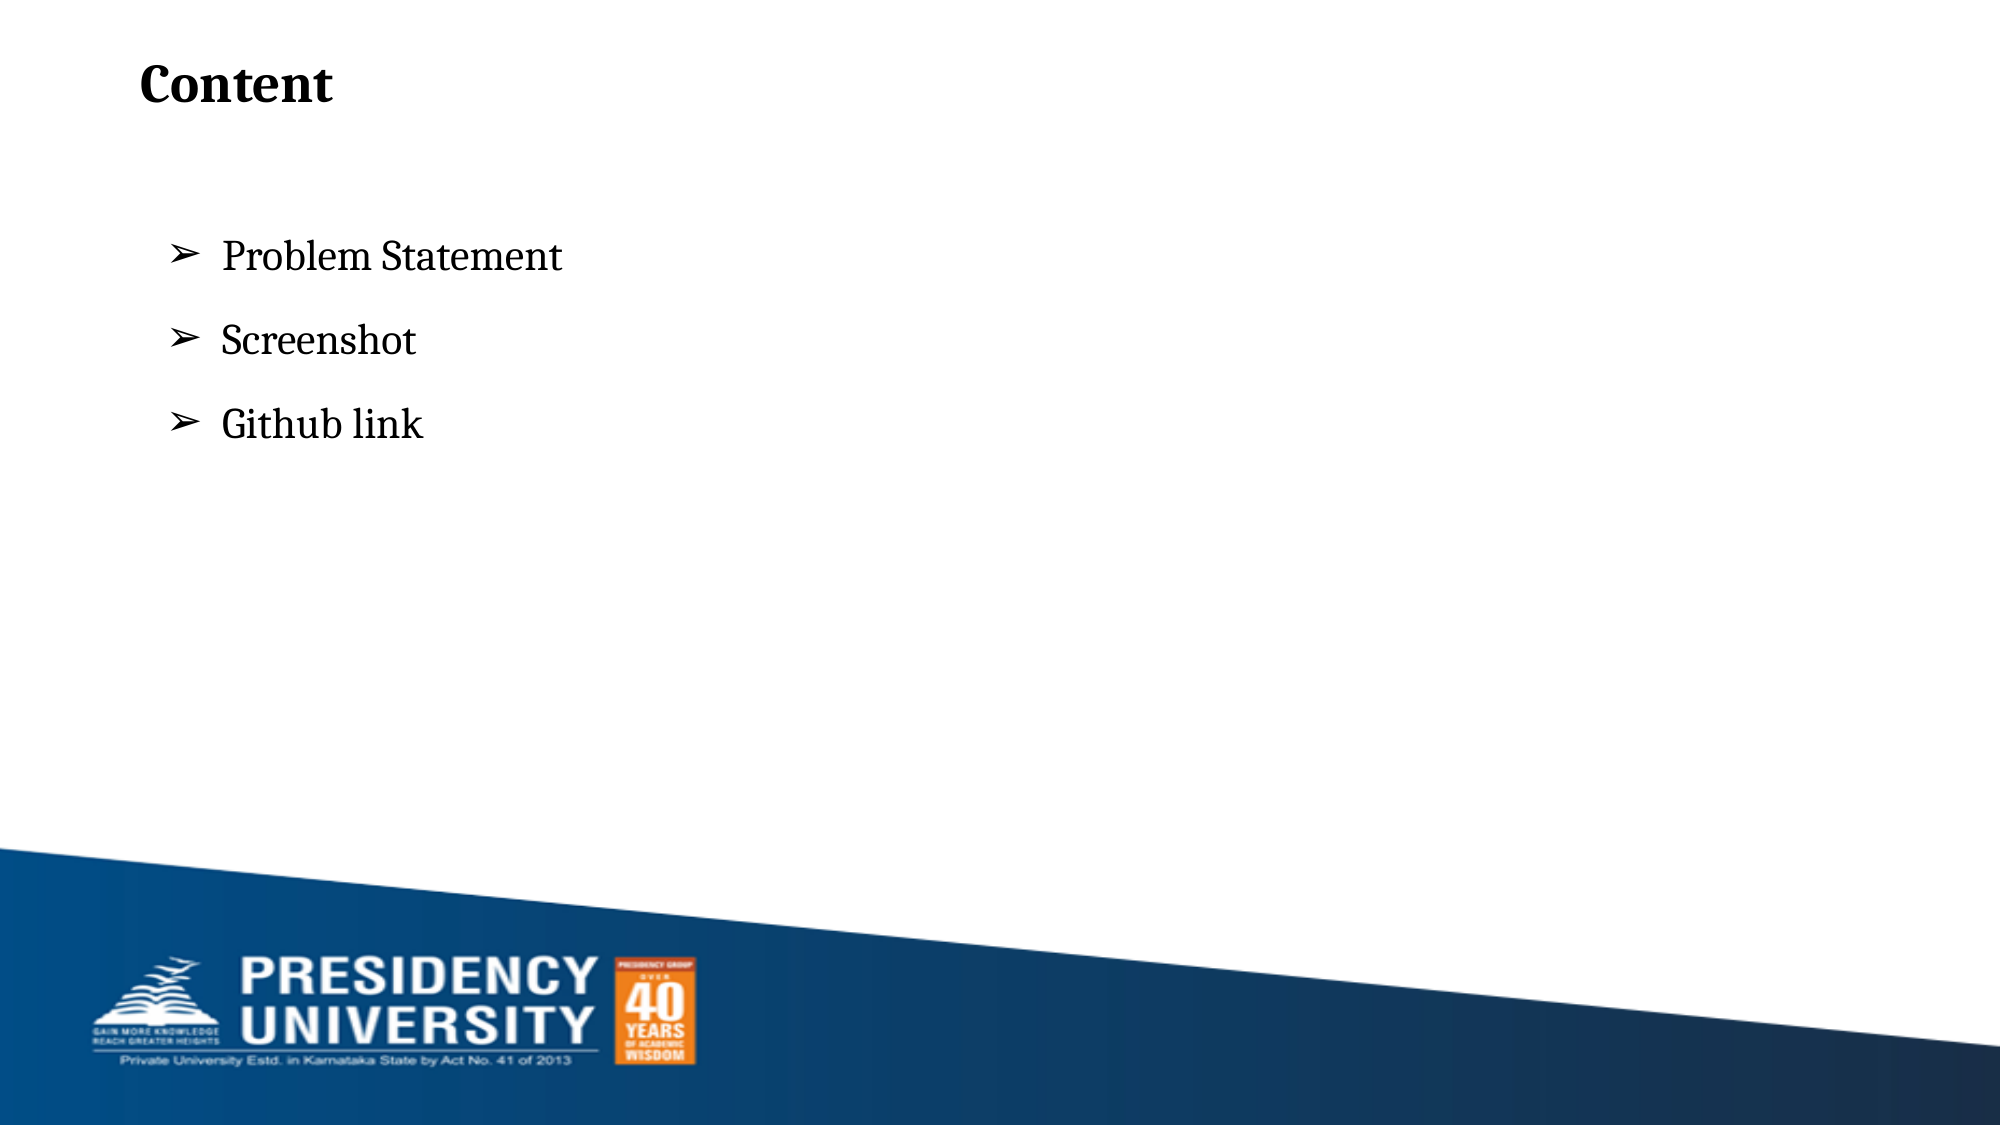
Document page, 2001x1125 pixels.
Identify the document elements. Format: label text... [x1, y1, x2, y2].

list Problem Statement Screenshot Github link [133, 187, 1884, 832]
title Content [133, 45, 1884, 125]
picture [0, 845, 2000, 1125]
